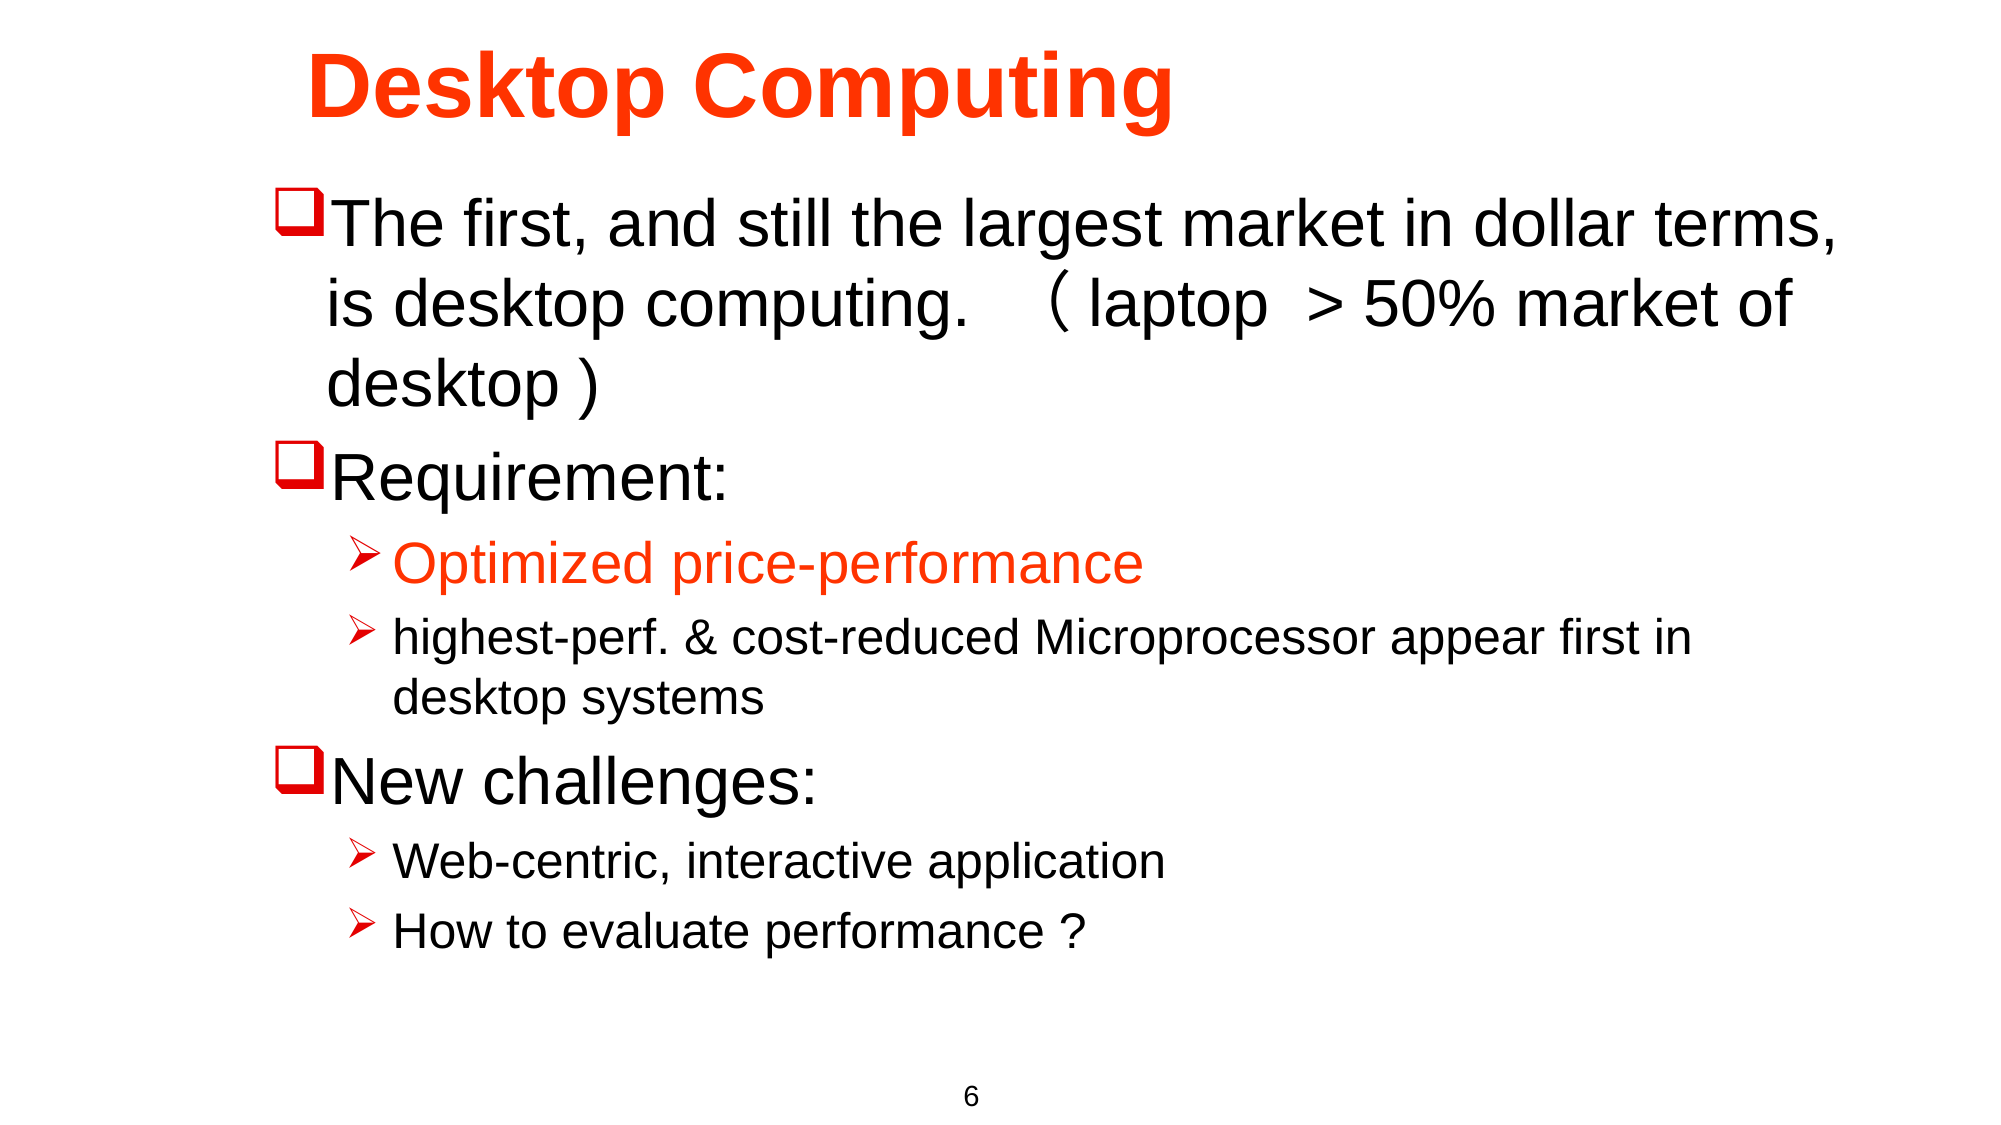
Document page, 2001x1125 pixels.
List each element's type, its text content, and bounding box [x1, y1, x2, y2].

list The first, and still the largest market in dollar terms, is desktop computing. （laptop > 50% market of desktop ) Requirement: Optimized price-performance highest-perf. & cost-reduced Microprocessor appear first in desktop systems New challenges: Web-centric, interactive application How to evaluate performance ? [255, 172, 1863, 1035]
title Desktop Computing [291, 0, 1946, 161]
